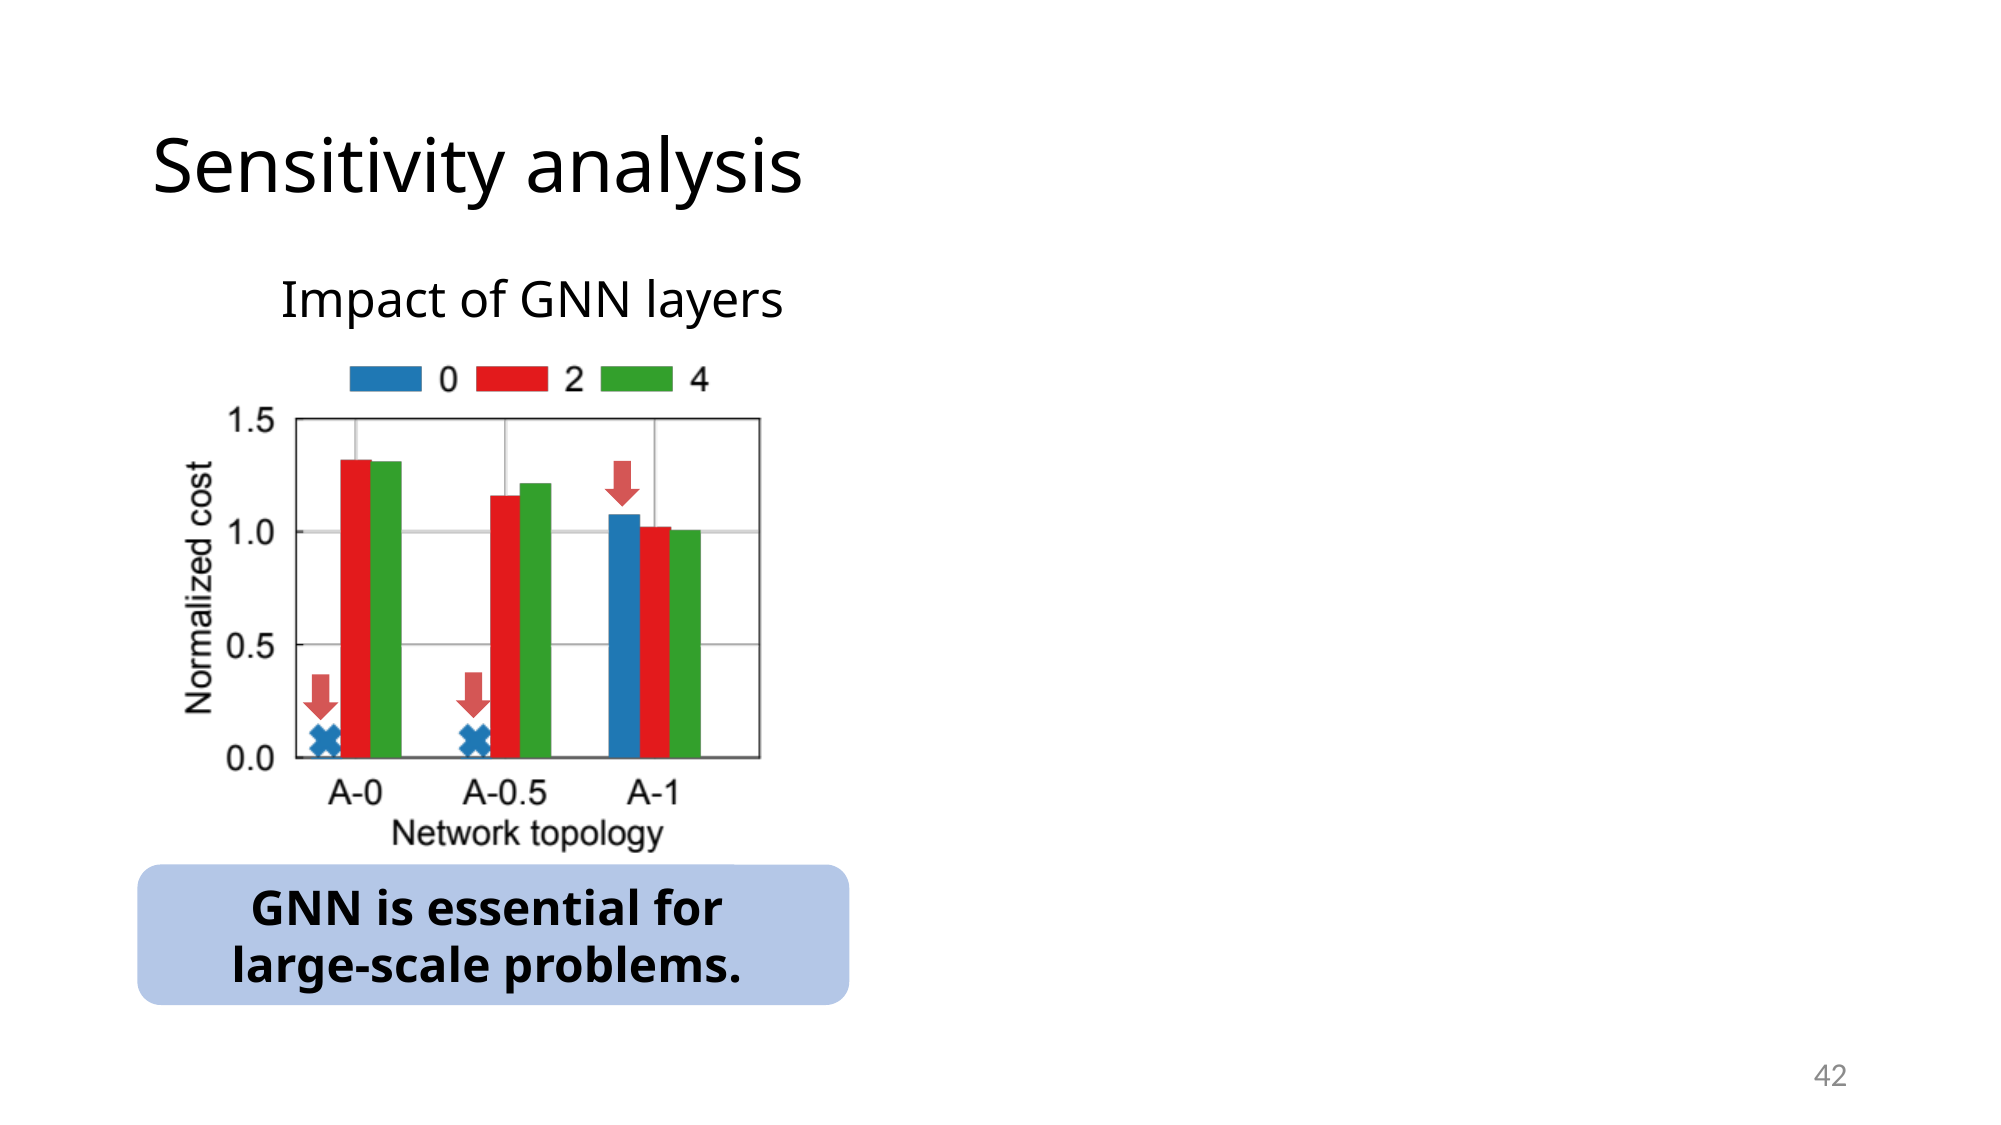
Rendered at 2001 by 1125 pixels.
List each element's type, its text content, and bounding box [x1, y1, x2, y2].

text_box Impact of GNN layers [266, 260, 836, 336]
slide_number 42 [1412, 1042, 1863, 1103]
text_box GNN is essential for large-scale problems. [136, 863, 851, 1007]
title Sensitivity analysis [137, 59, 1863, 278]
picture [171, 337, 776, 864]
